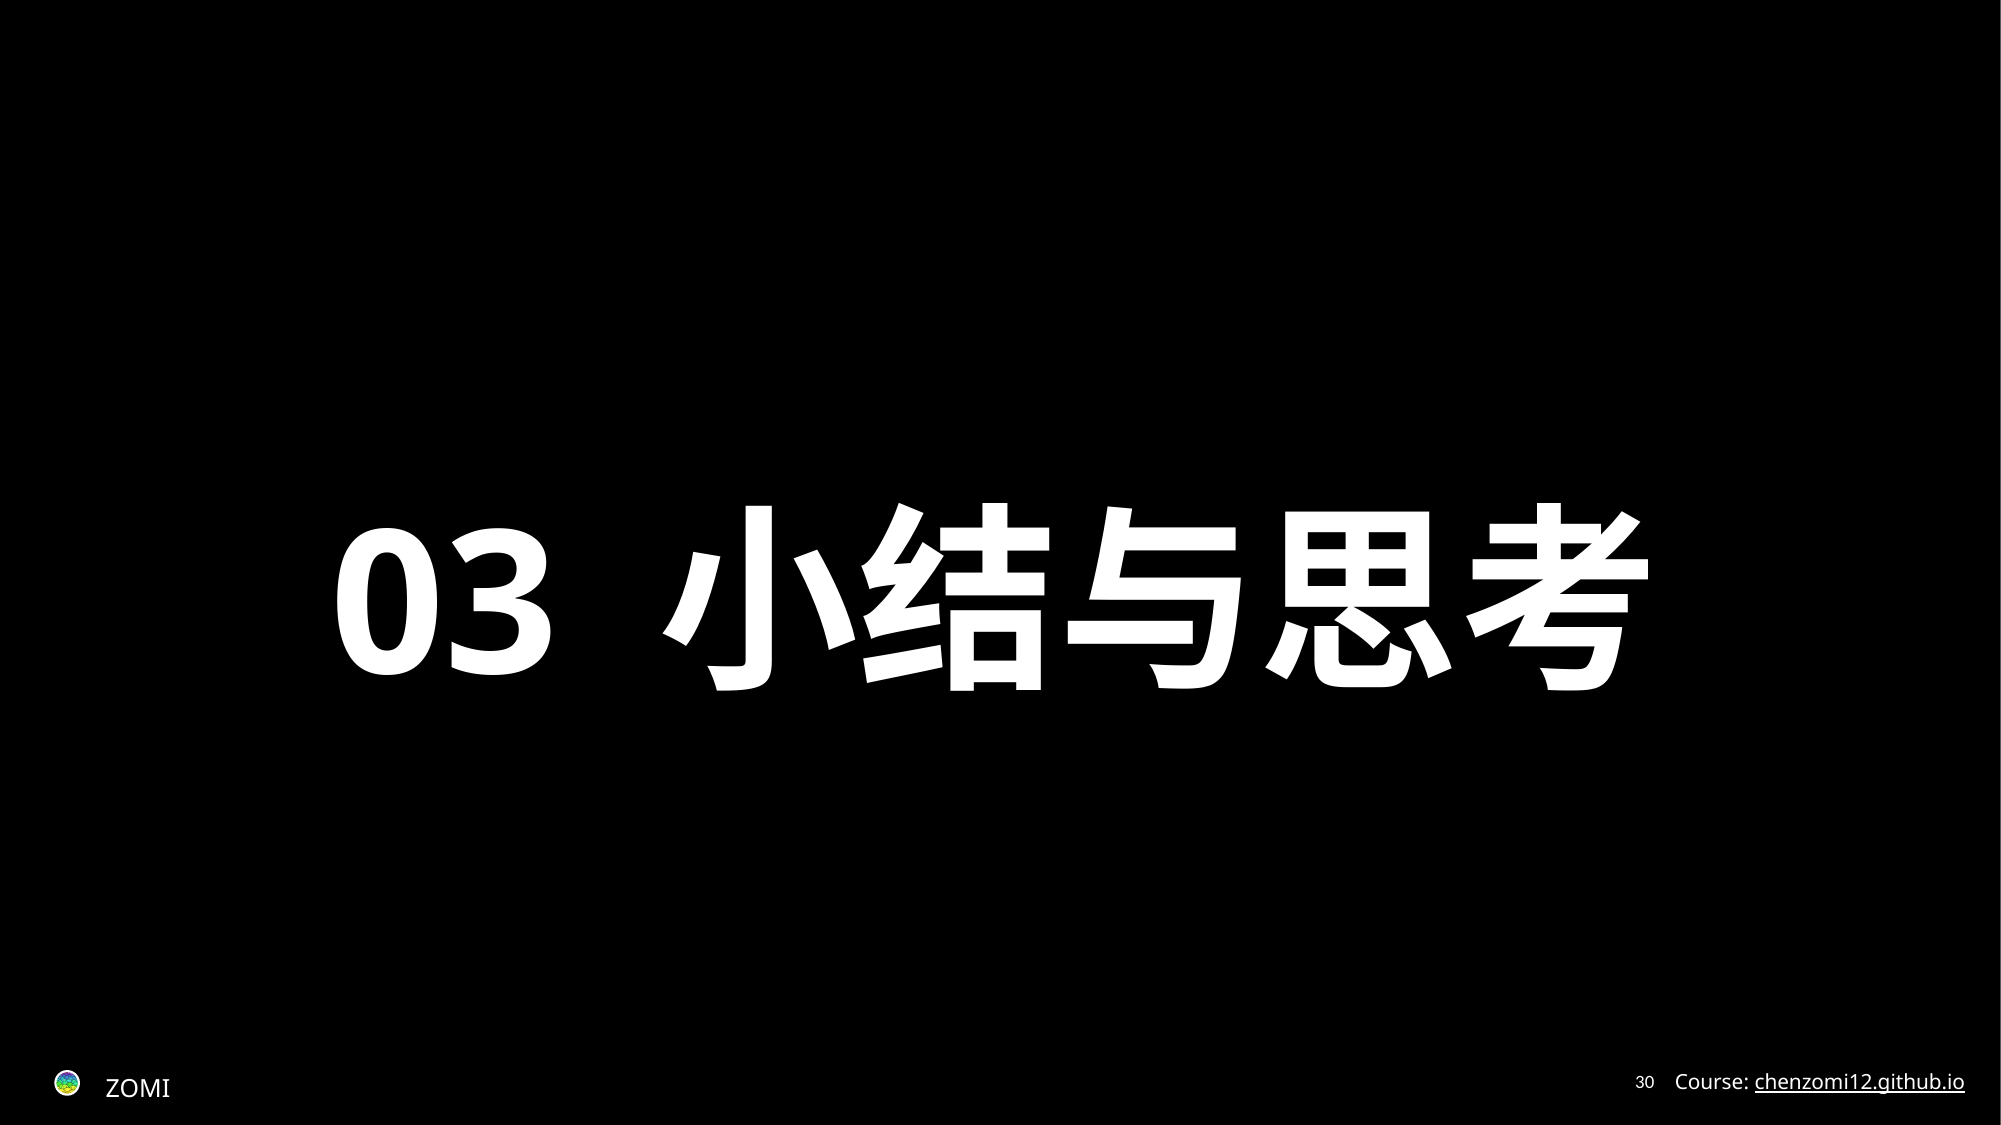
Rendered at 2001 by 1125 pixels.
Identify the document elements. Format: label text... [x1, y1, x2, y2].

picture [57, 1073, 77, 1093]
list 03 小结与思考 [79, 80, 1910, 986]
